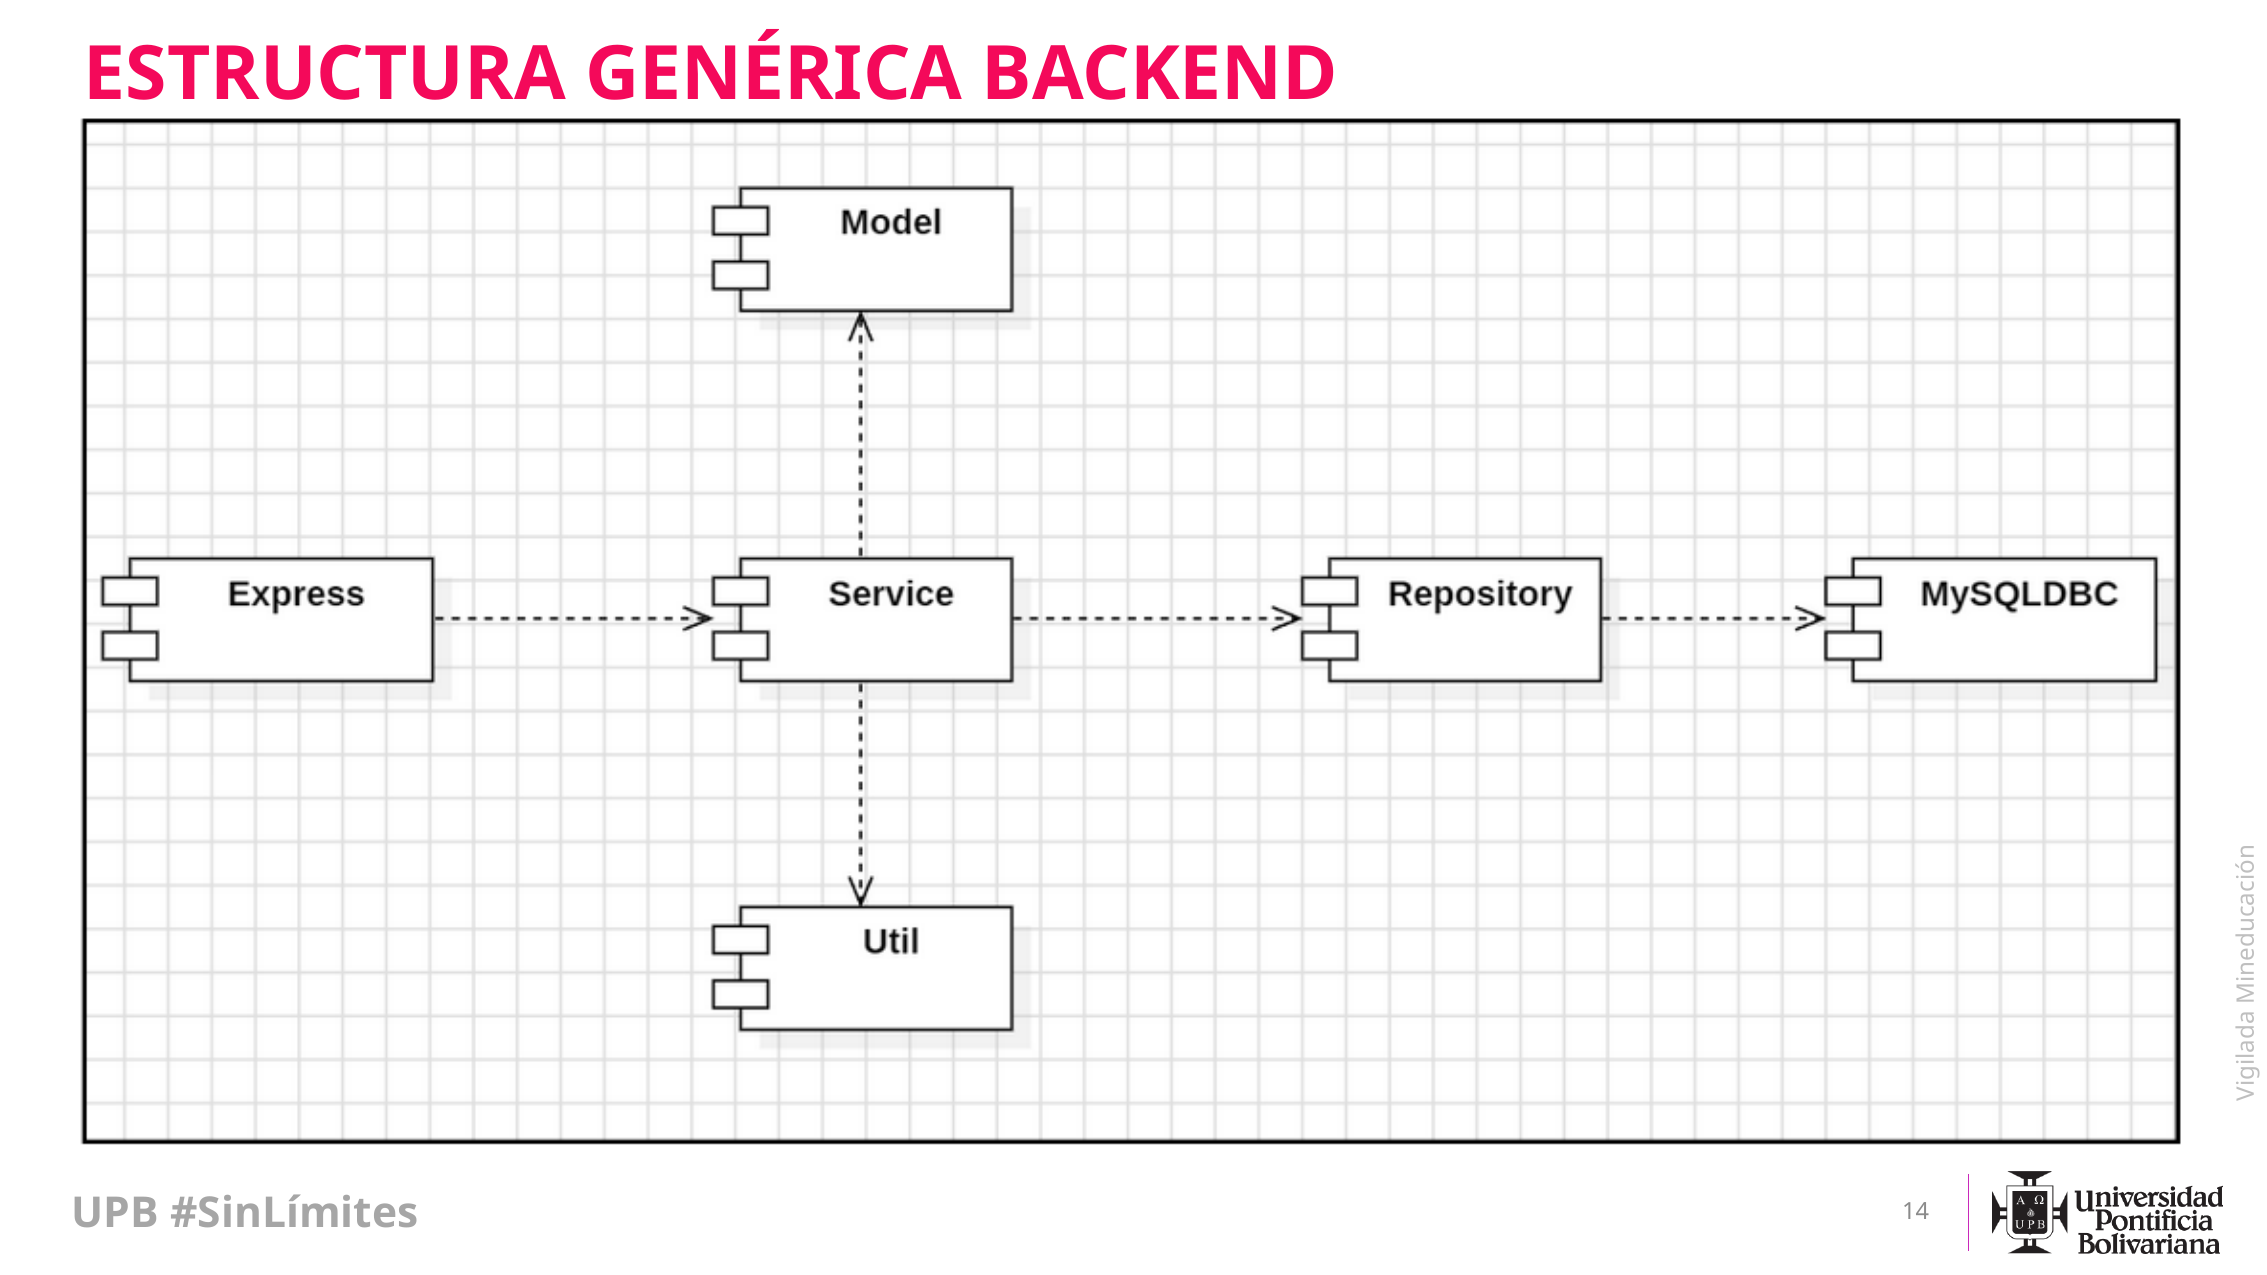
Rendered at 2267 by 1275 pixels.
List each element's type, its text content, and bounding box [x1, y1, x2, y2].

picture [68, 100, 2198, 1152]
slide_number 14 [1826, 1178, 1945, 1247]
title ESTRUCTURA GENÉRICA BACKEND [68, 0, 1447, 100]
picture [1992, 1171, 2223, 1254]
text_box [1750, 19, 2244, 281]
